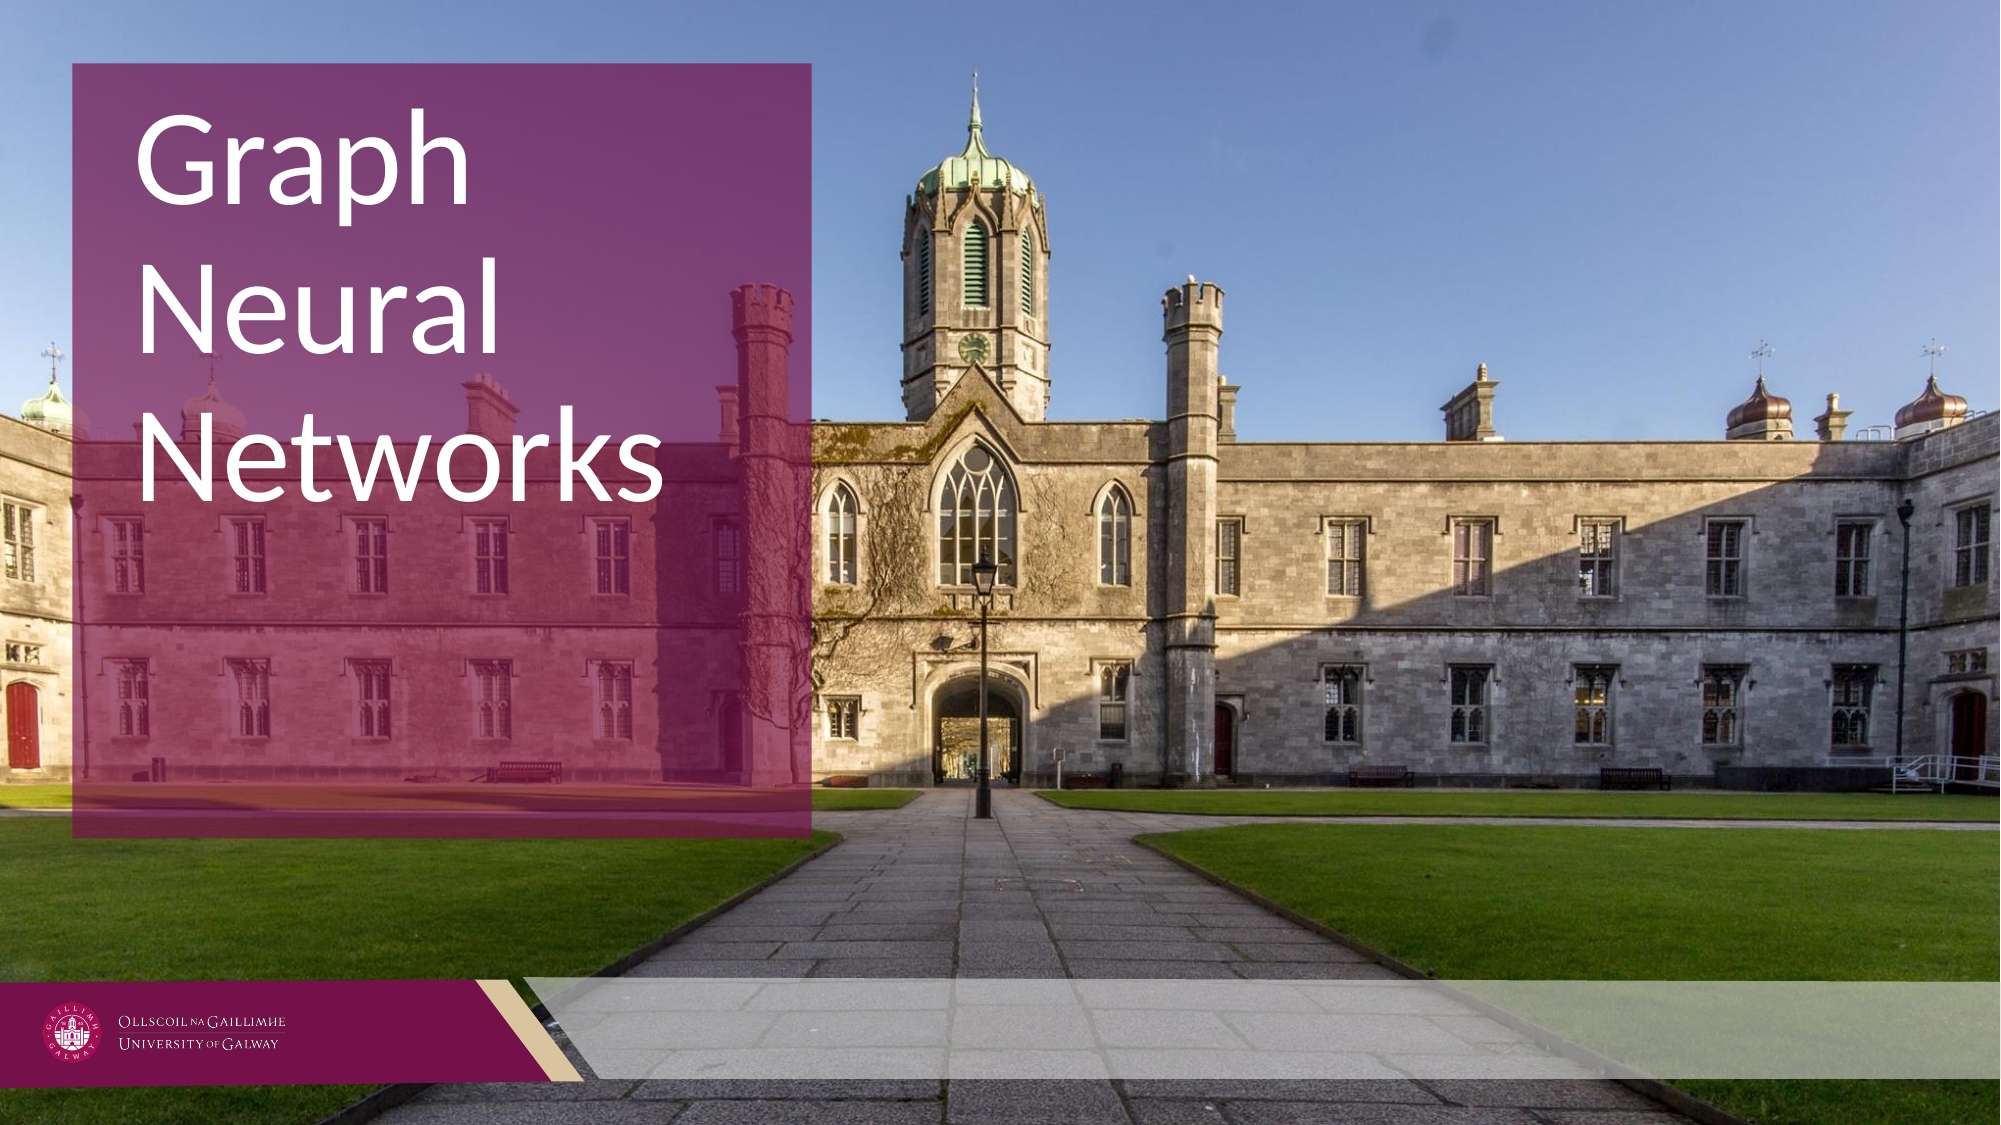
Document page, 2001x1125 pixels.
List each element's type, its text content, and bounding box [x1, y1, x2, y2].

title Graph Neural Networks [118, 71, 783, 412]
picture [42, 1002, 285, 1063]
picture [0, 0, 2000, 1125]
